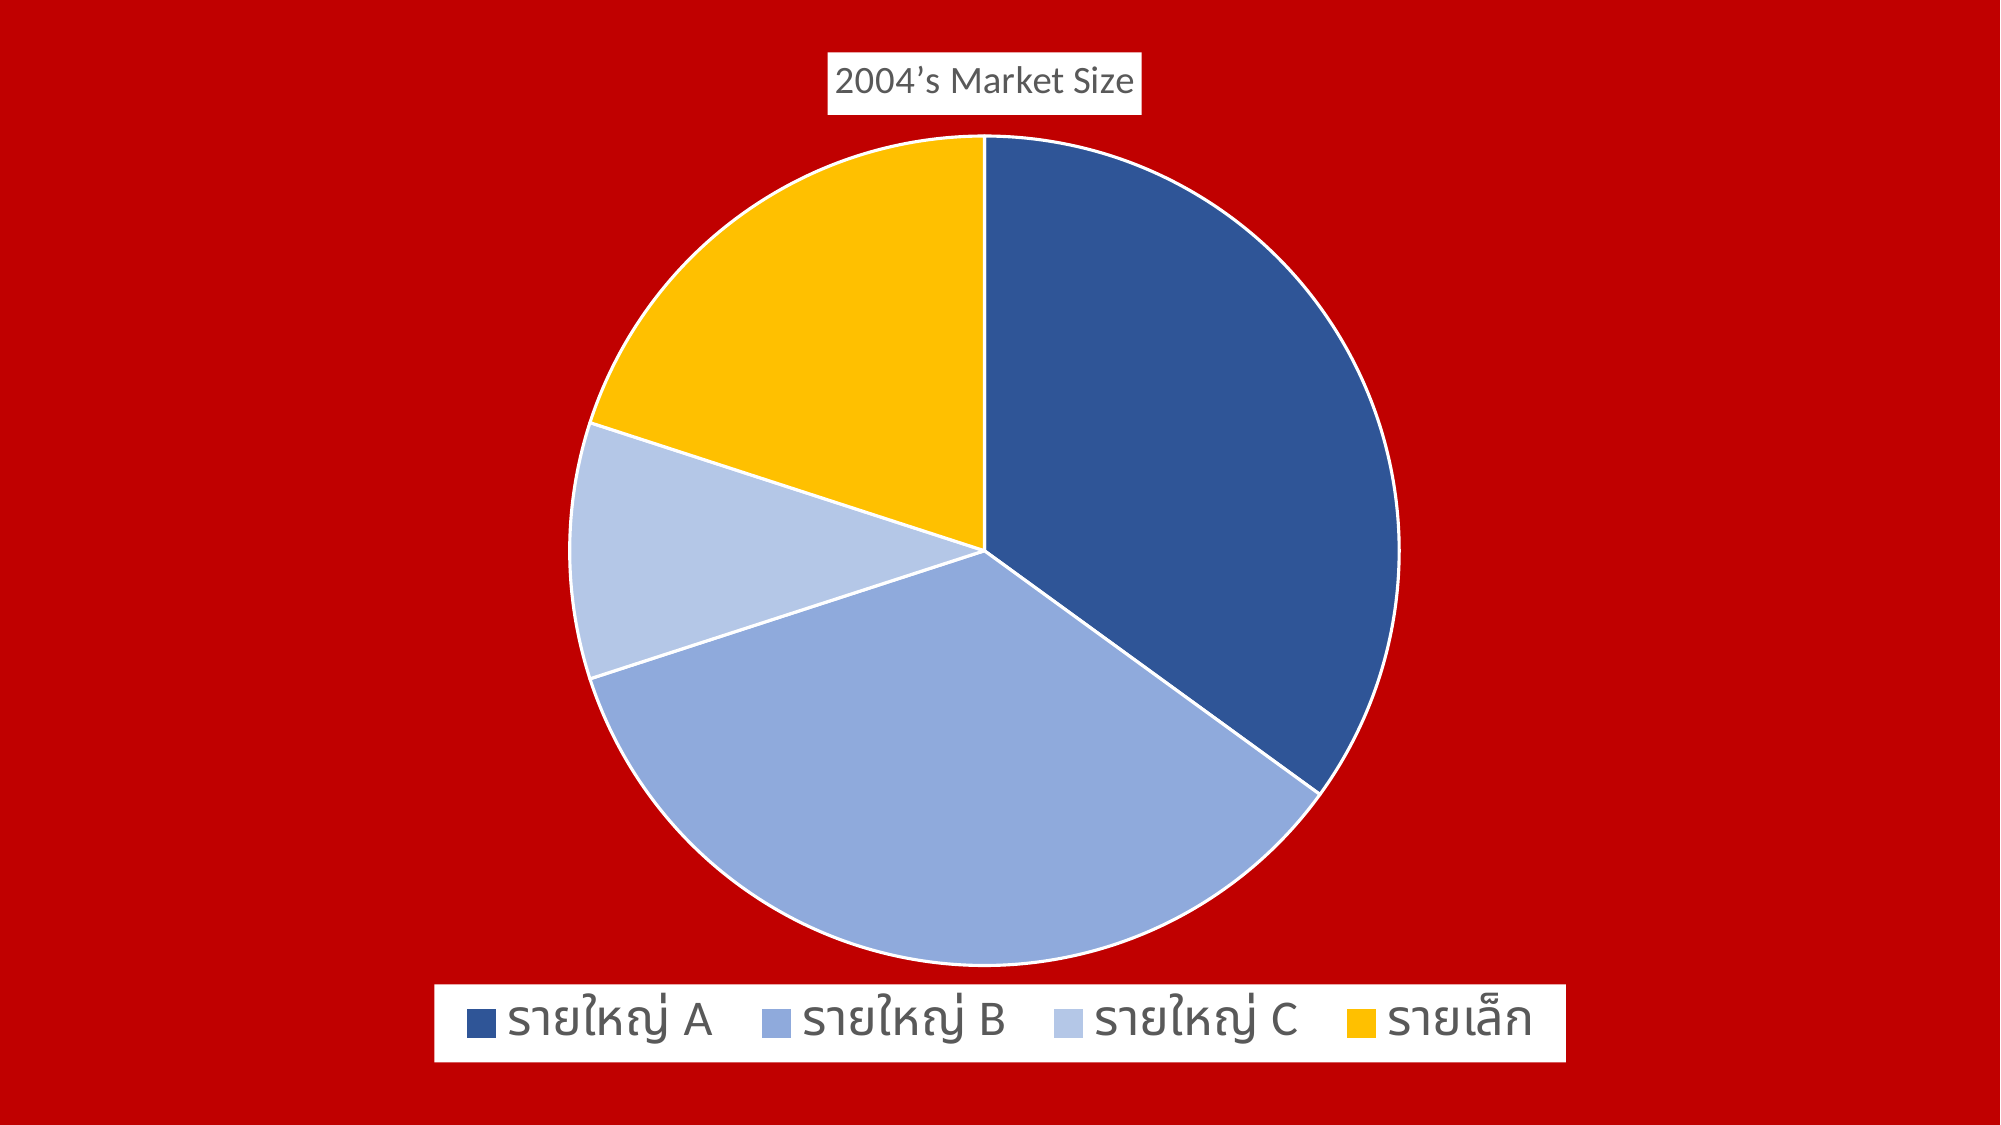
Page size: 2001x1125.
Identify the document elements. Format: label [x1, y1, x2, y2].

chart [106, 23, 1863, 1084]
